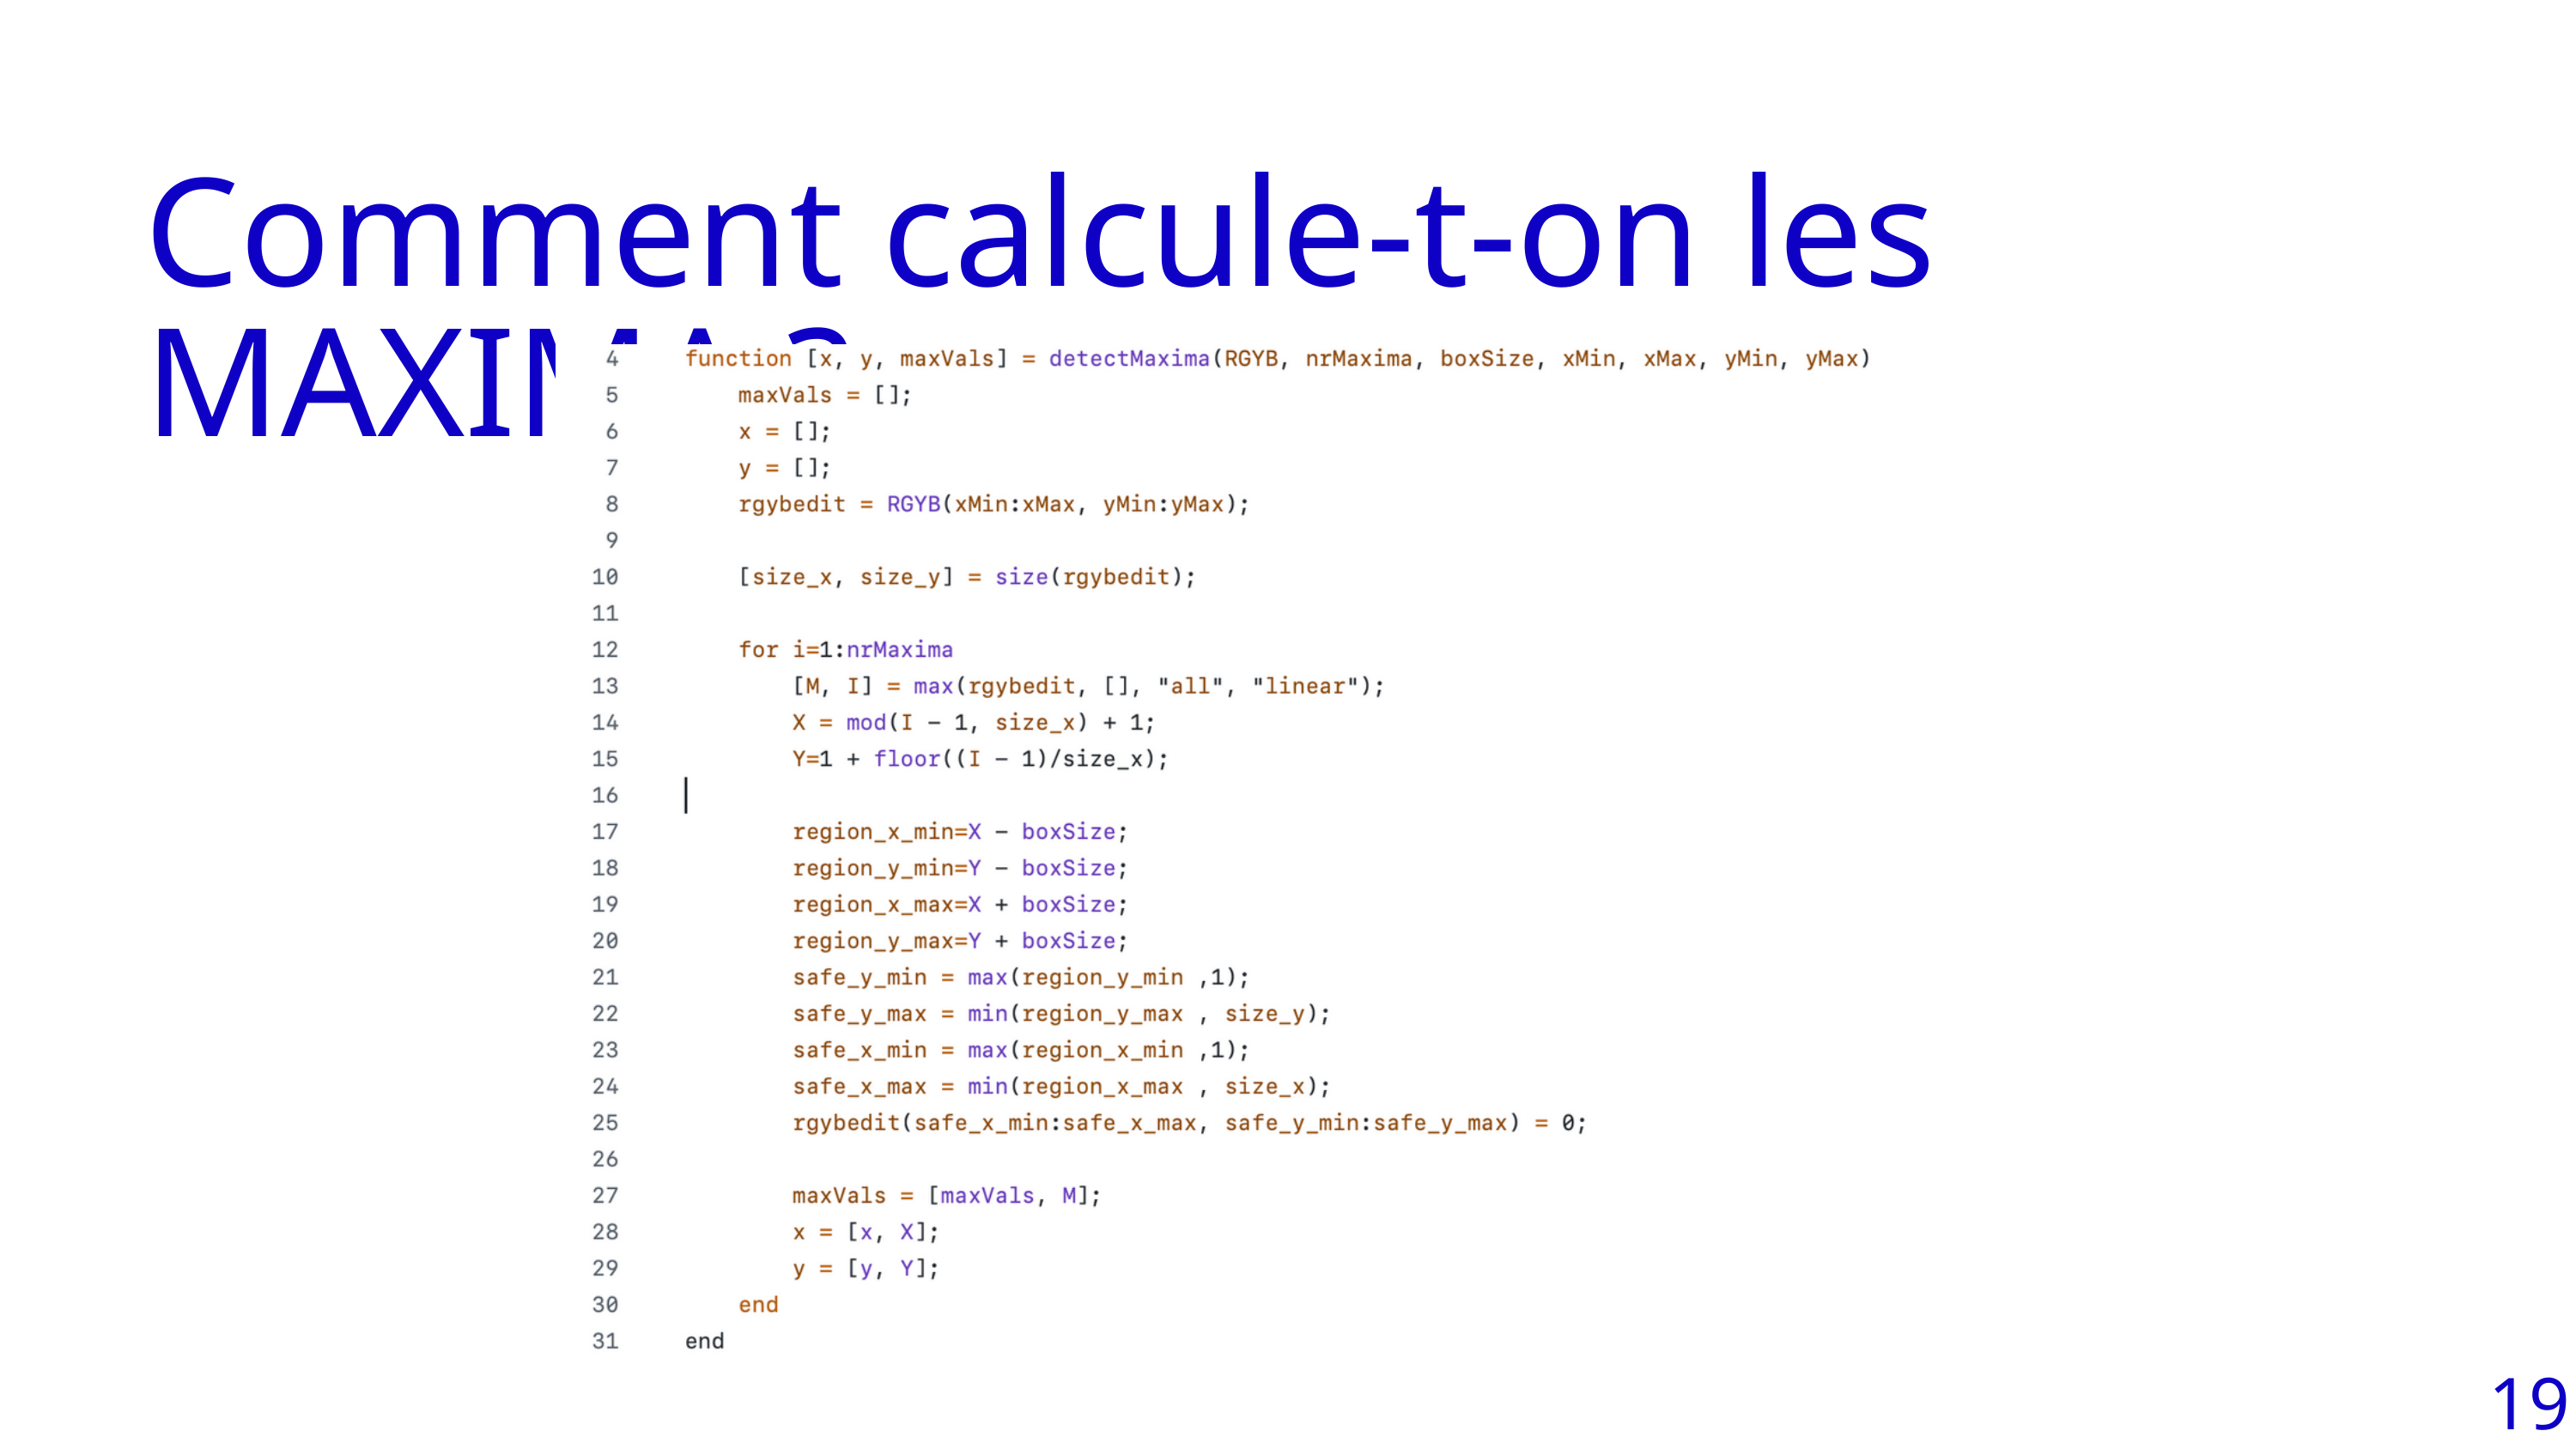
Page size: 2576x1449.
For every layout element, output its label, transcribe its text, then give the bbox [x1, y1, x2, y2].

text_box 19 [2483, 1372, 2576, 1445]
text_box [556, 344, 2020, 1363]
text_box Comment calcule-t-on les MAXIMA ? [144, 166, 2361, 467]
